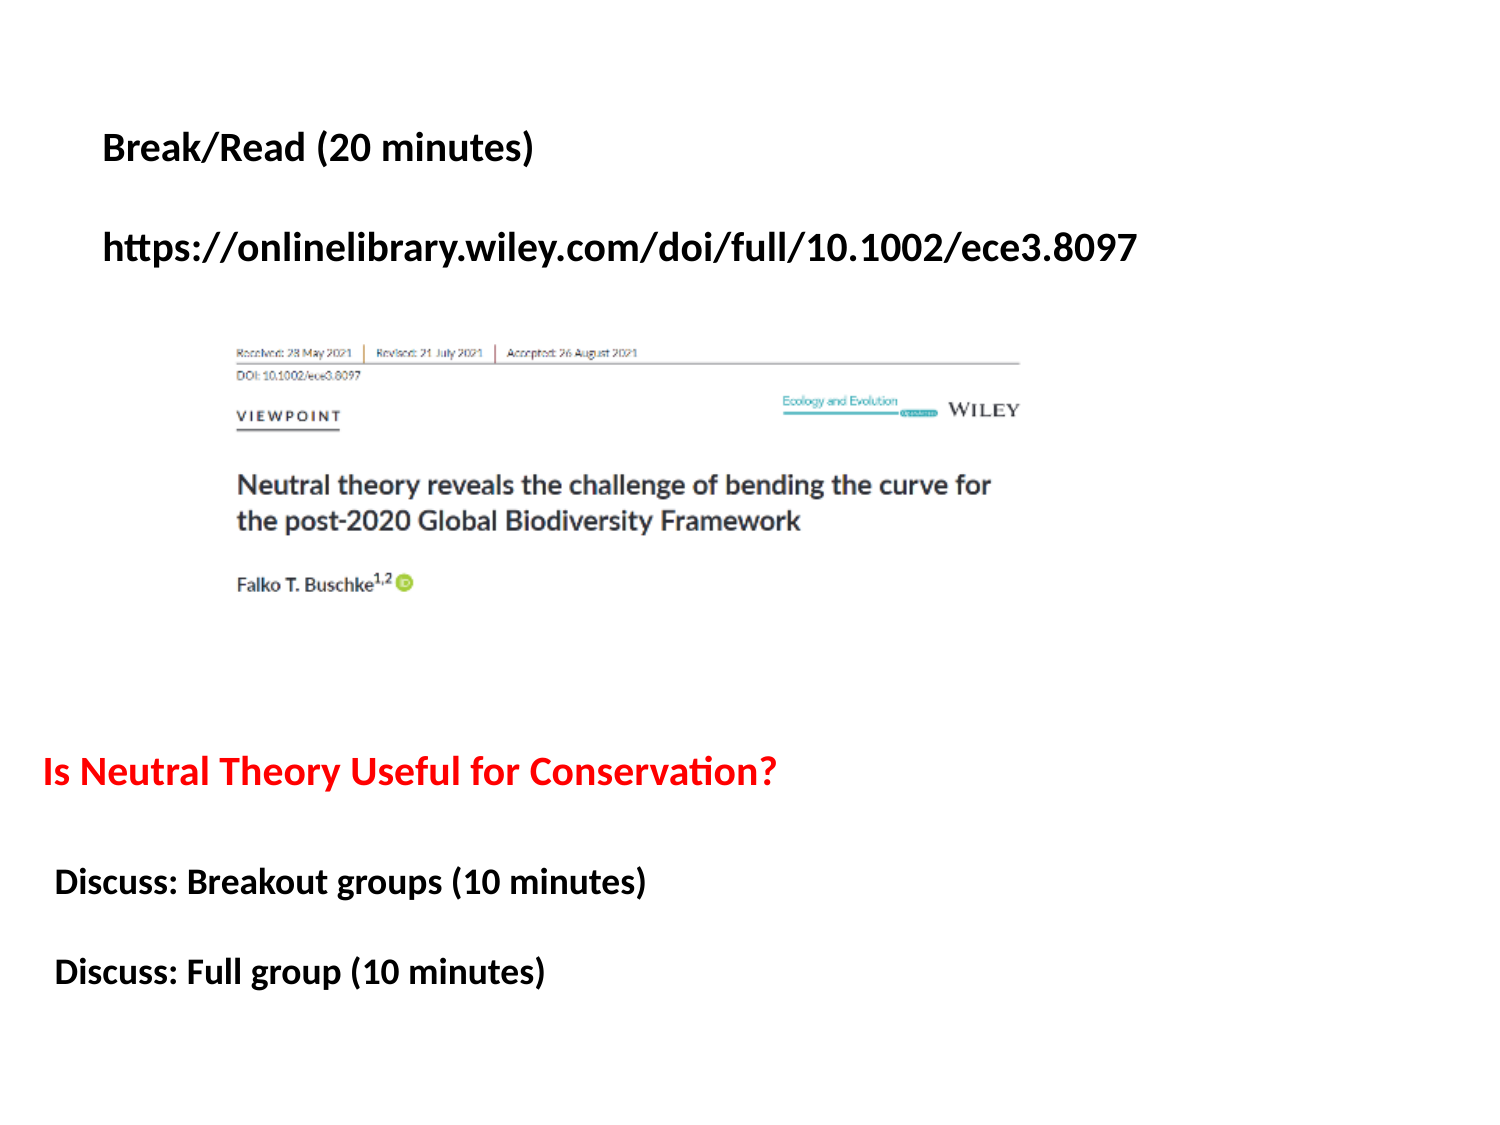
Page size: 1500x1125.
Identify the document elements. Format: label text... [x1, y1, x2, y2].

text_box Break/Read (20 minutes) https://onlinelibrary.wiley.com/doi/full/10.1002/ece3.8097 [87, 112, 1400, 328]
text_box Discuss: Breakout groups (10 minutes) Discuss: Full group (10 minutes) [39, 849, 663, 1000]
text_box Is Neutral Theory Useful for Conservation? [27, 736, 803, 802]
picture [187, 329, 1052, 617]
